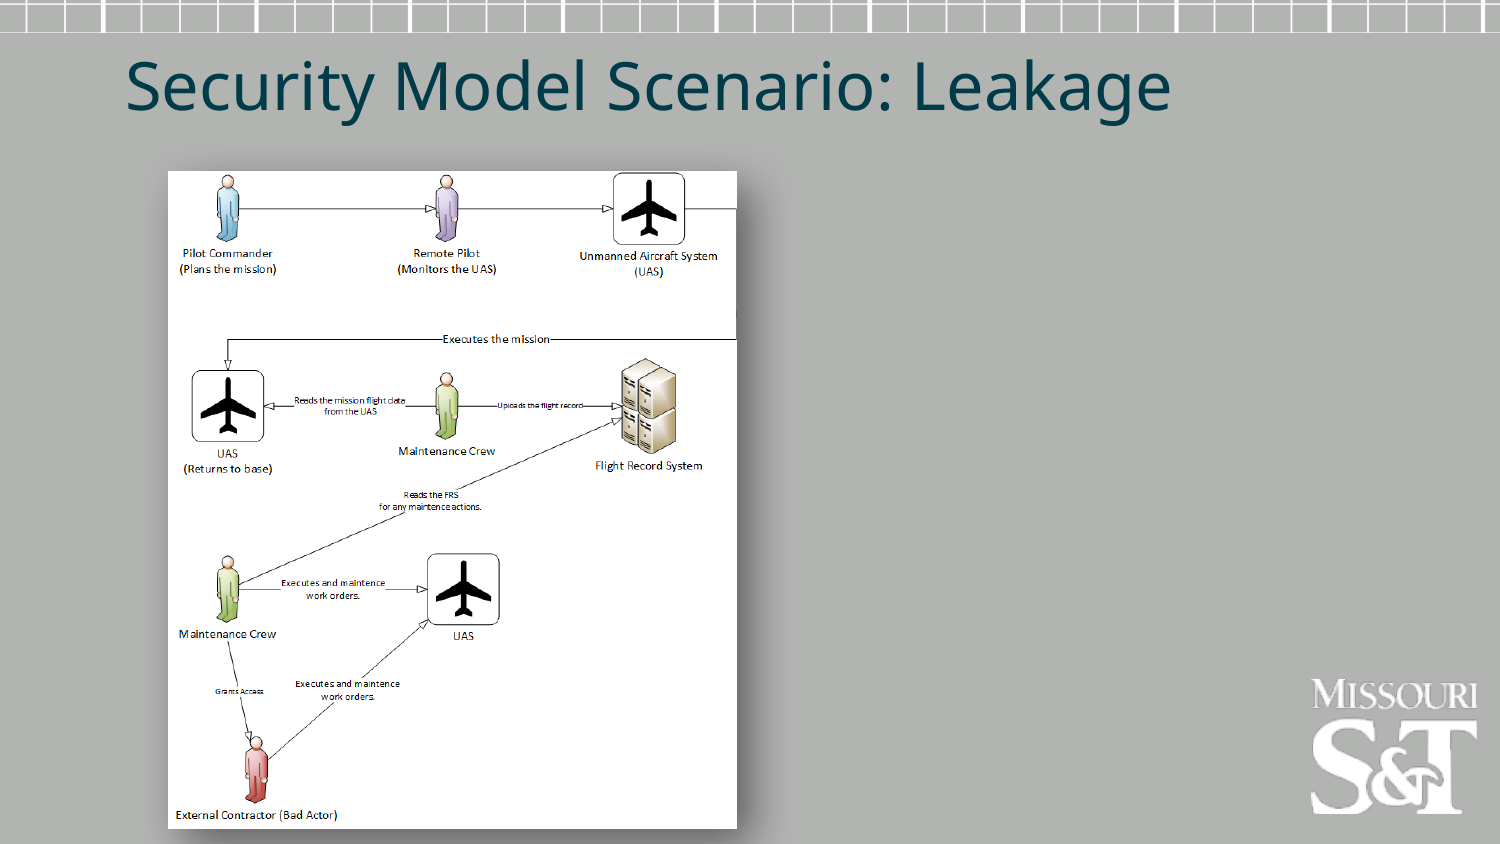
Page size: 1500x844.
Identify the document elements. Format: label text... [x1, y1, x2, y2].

picture [0, 0, 1500, 33]
list Security Model Scenario: Leakage [110, 45, 1453, 168]
picture [168, 171, 737, 830]
